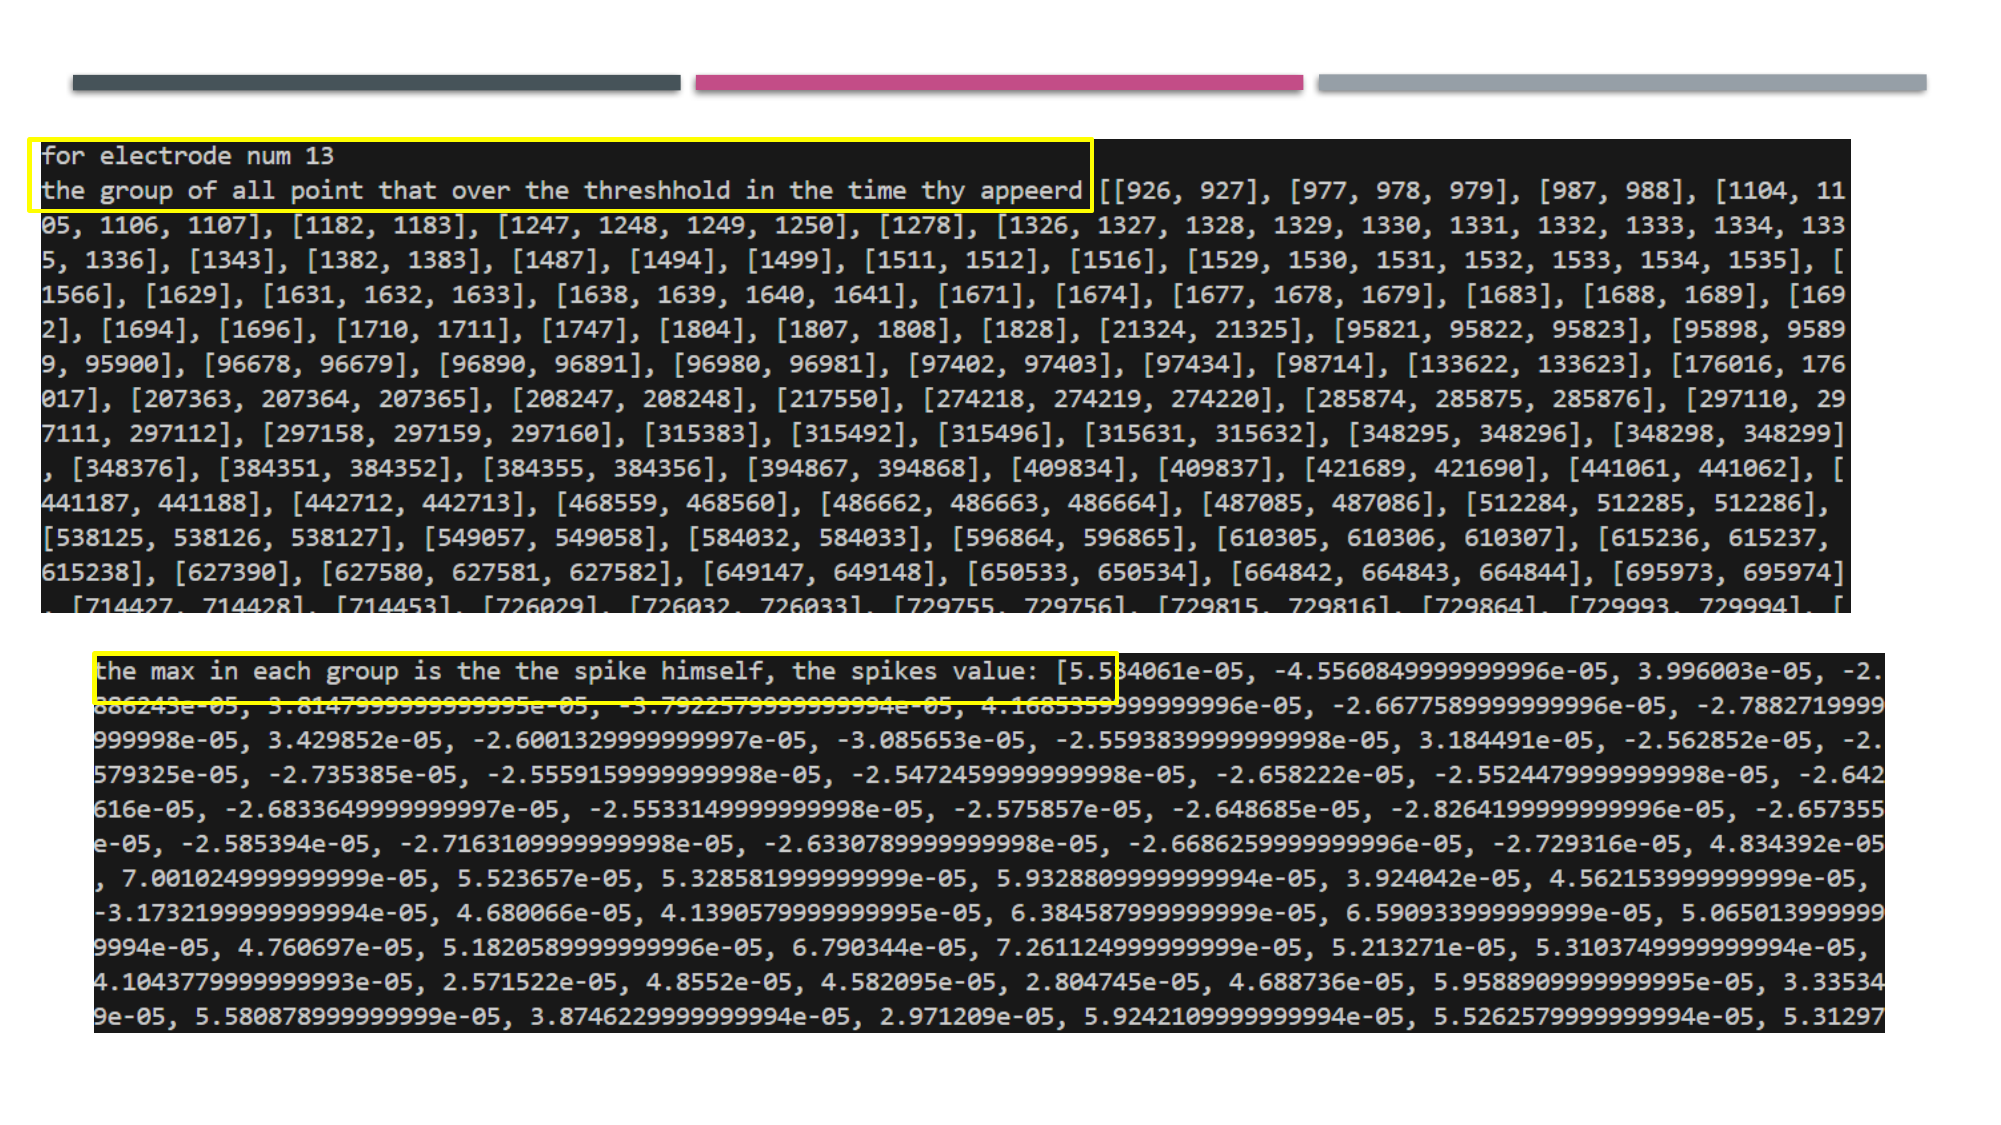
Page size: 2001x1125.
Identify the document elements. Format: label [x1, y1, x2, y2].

picture [40, 138, 1852, 613]
text_box [28, 137, 40, 213]
picture [93, 653, 1885, 1033]
